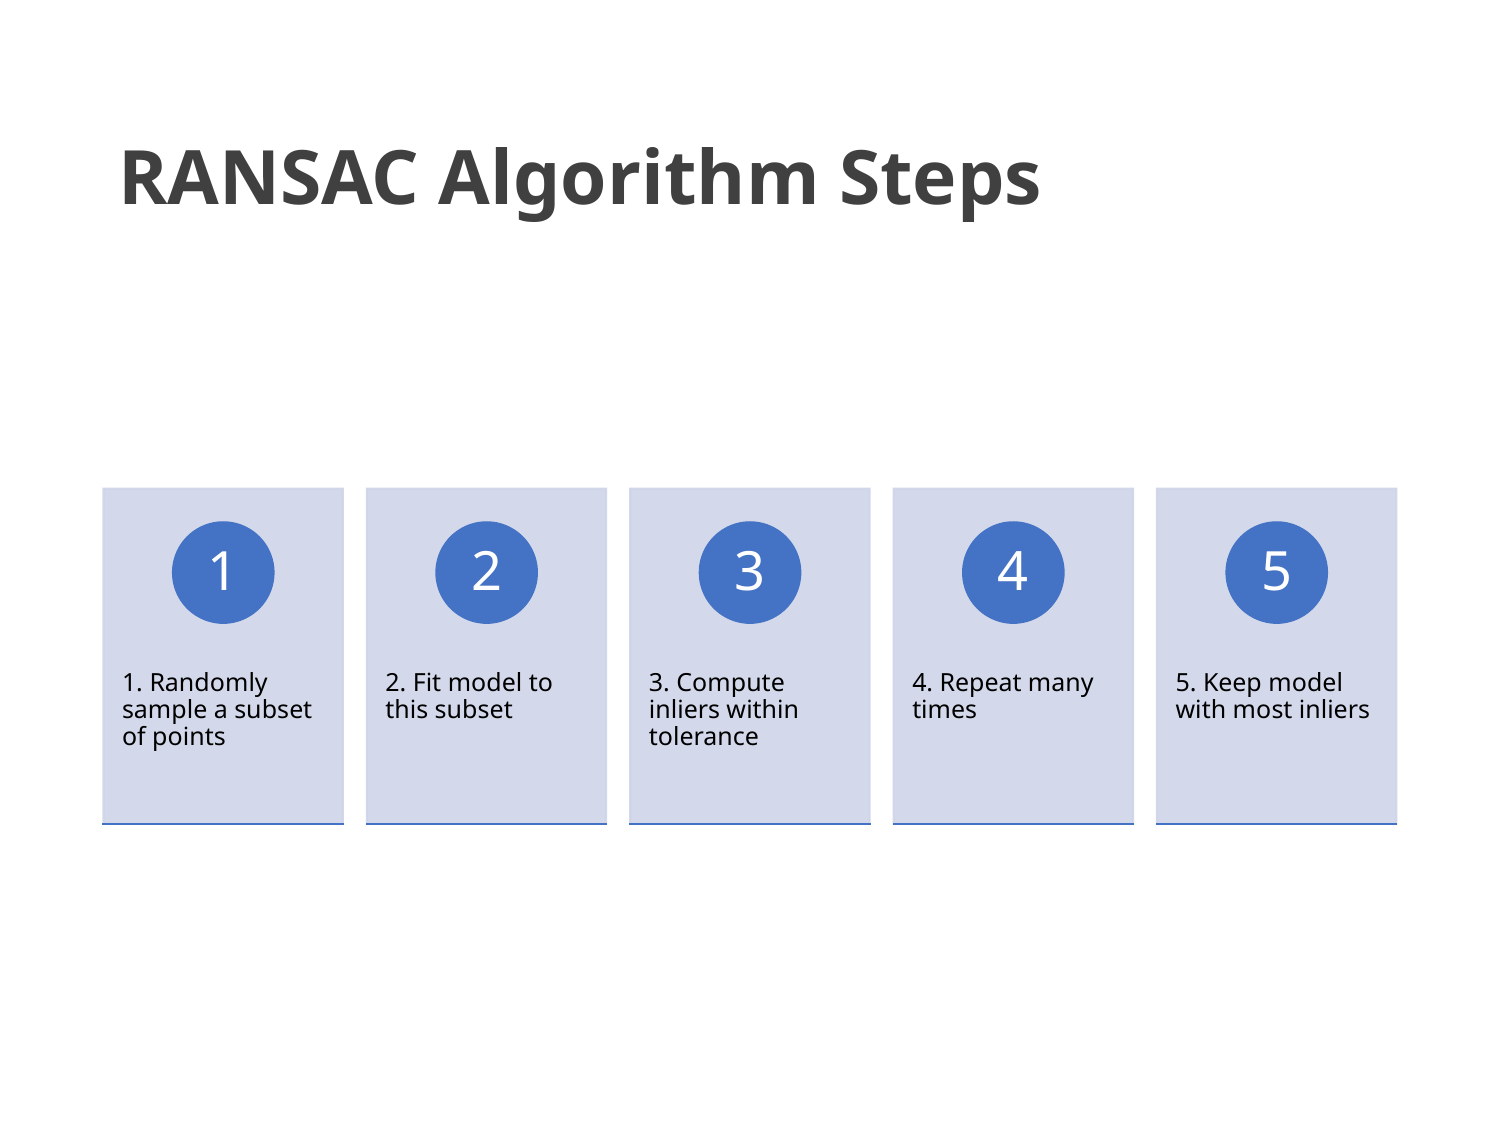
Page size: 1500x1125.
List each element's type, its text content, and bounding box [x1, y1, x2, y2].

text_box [103, 299, 1397, 1014]
title RANSAC Algorithm Steps [103, 59, 1397, 278]
